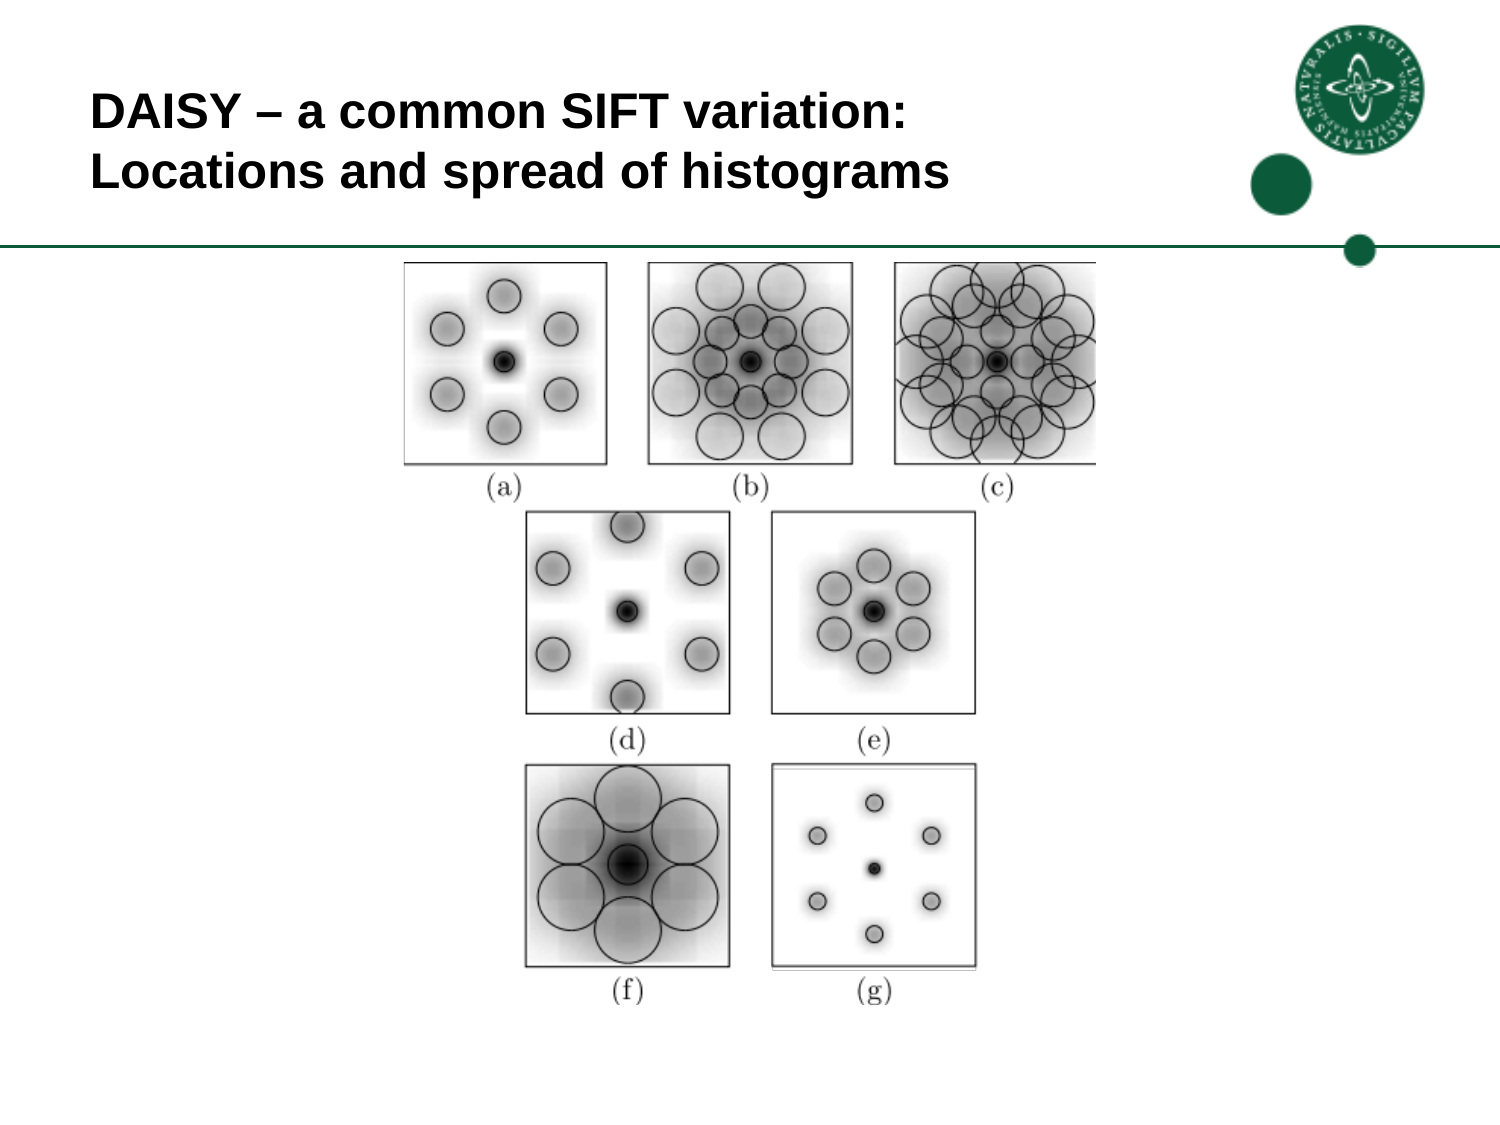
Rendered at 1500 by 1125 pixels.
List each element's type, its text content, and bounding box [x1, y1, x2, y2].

picture [1250, 24, 1500, 245]
picture [74, 248, 1500, 1005]
text_box DAISY – a common SIFT variation: Locations and spread of histograms [75, 45, 1425, 233]
